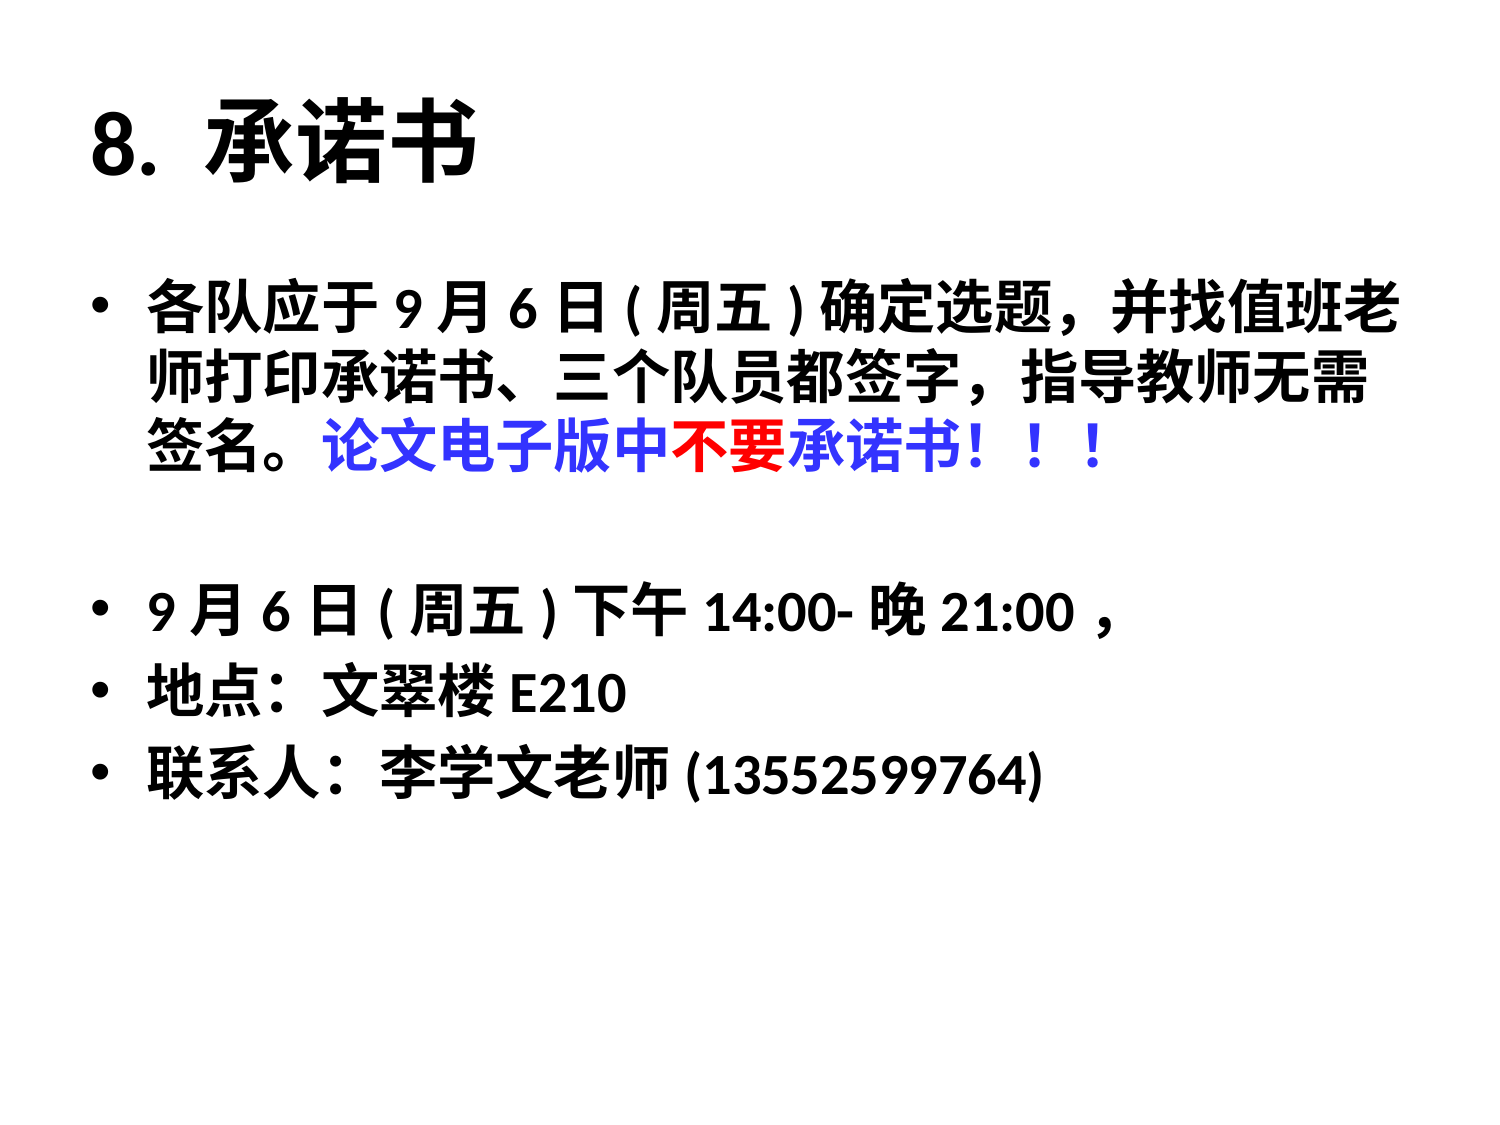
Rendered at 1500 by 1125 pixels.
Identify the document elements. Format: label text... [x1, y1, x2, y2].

title 8. 承诺书 [75, 45, 1425, 233]
list 各队应于9月6日(周五)确定选题，并找值班老师打印承诺书、三个队员都签字，指导教师无需签名。论文电子版中不要承诺书！！！ 9月6日(周五)下午14:00-晚21:00， 地点：文翠楼E210 联系人：李学文老师(13552599764) [75, 262, 1425, 929]
